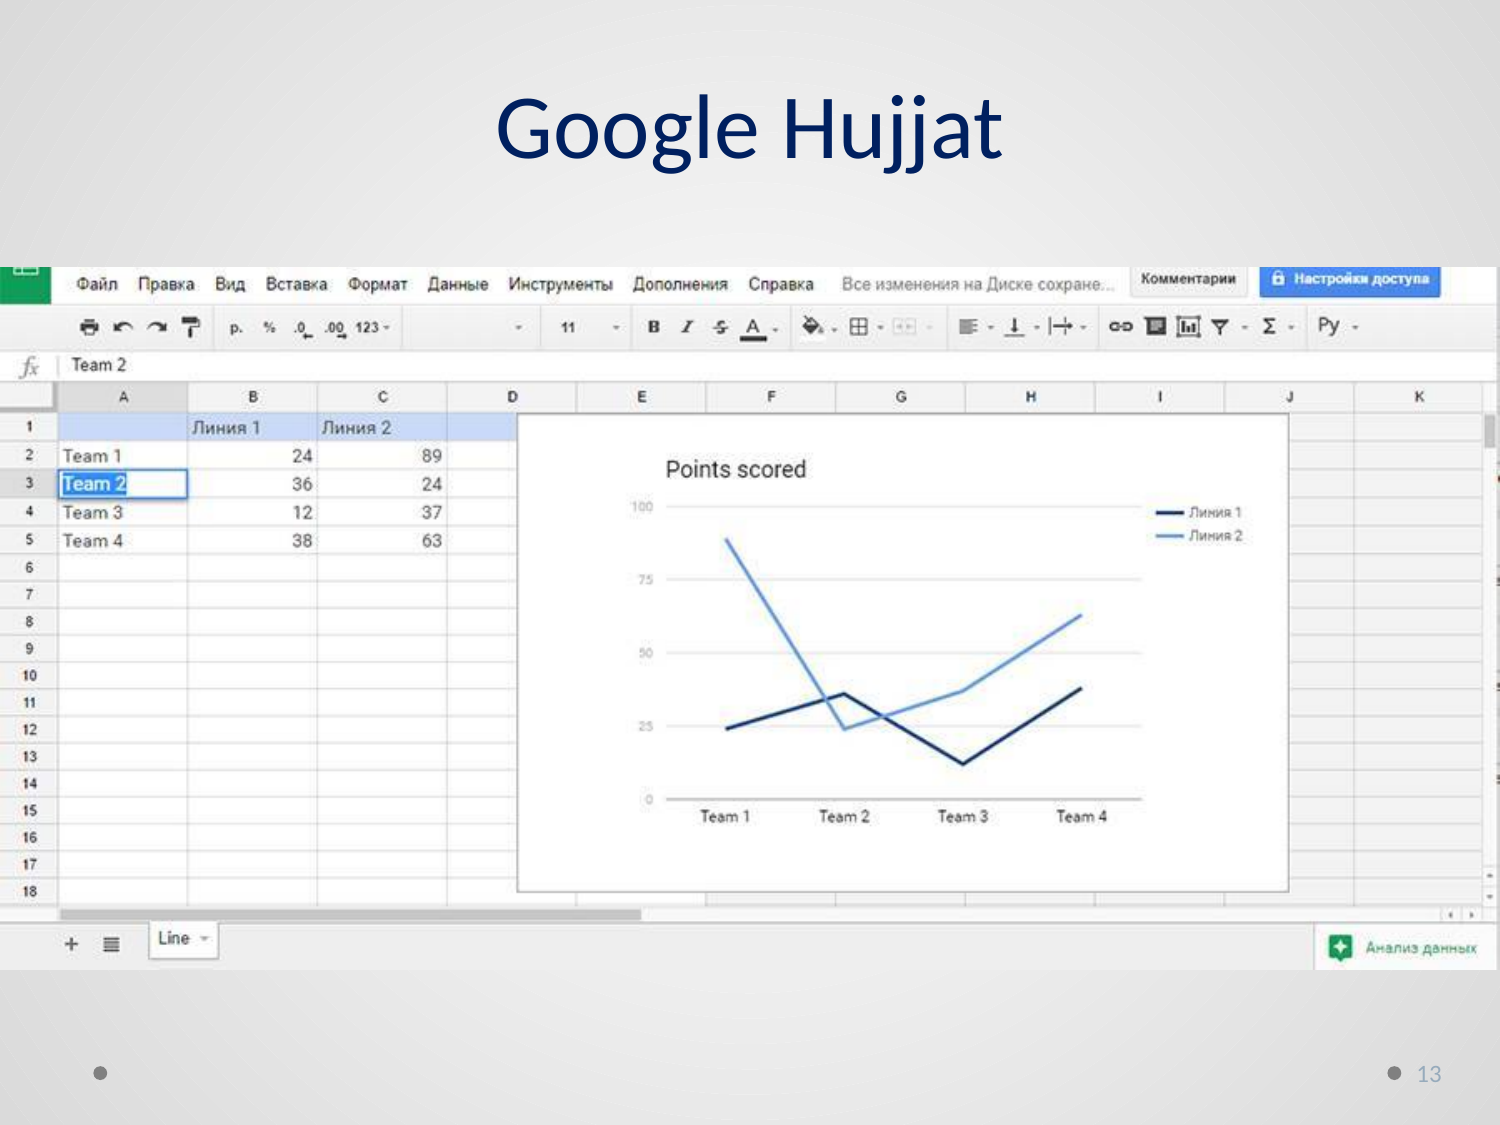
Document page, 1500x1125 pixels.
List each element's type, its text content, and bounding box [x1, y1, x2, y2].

slide_number 13 [1401, 1042, 1494, 1103]
title Google Hujjat [186, 66, 1314, 185]
picture [0, 266, 1500, 971]
